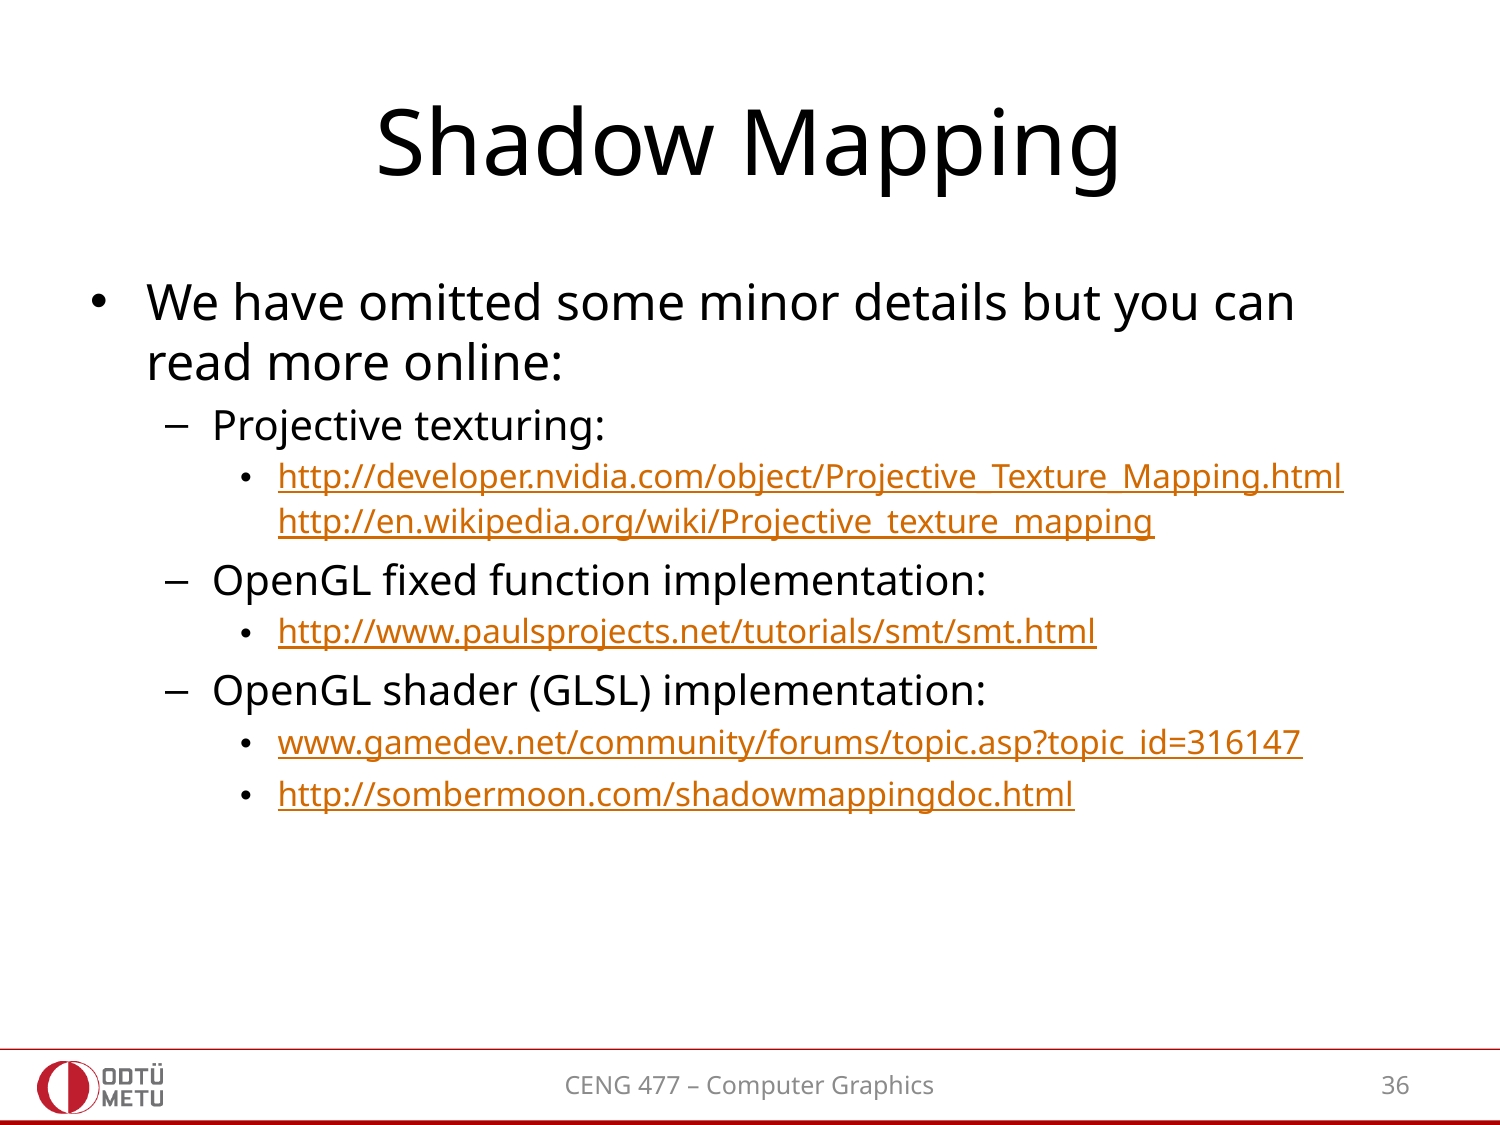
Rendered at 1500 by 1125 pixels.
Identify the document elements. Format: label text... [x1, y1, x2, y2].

slide_number 36 [1074, 1056, 1425, 1117]
list We have omitted some minor details but you can read more online: Projective texturing: http://developer.nvidia.com/object/Projective_Texture_Mapping.html http://en.wikipedia.org/wiki/Projective_texture_mapping OpenGL fixed function implementation: http://www.paulsprojects.net/tutorials/smt/smt.html OpenGL shader (GLSL) implementation: www.gamedev.net/community/forums/topic.asp?topic_id=316147 http://sombermoon.com/shadowmappingdoc.html [75, 262, 1425, 1005]
footer CENG 477 – Computer Graphics [512, 1056, 988, 1117]
picture [37, 1061, 163, 1114]
title Shadow Mapping [75, 45, 1425, 233]
